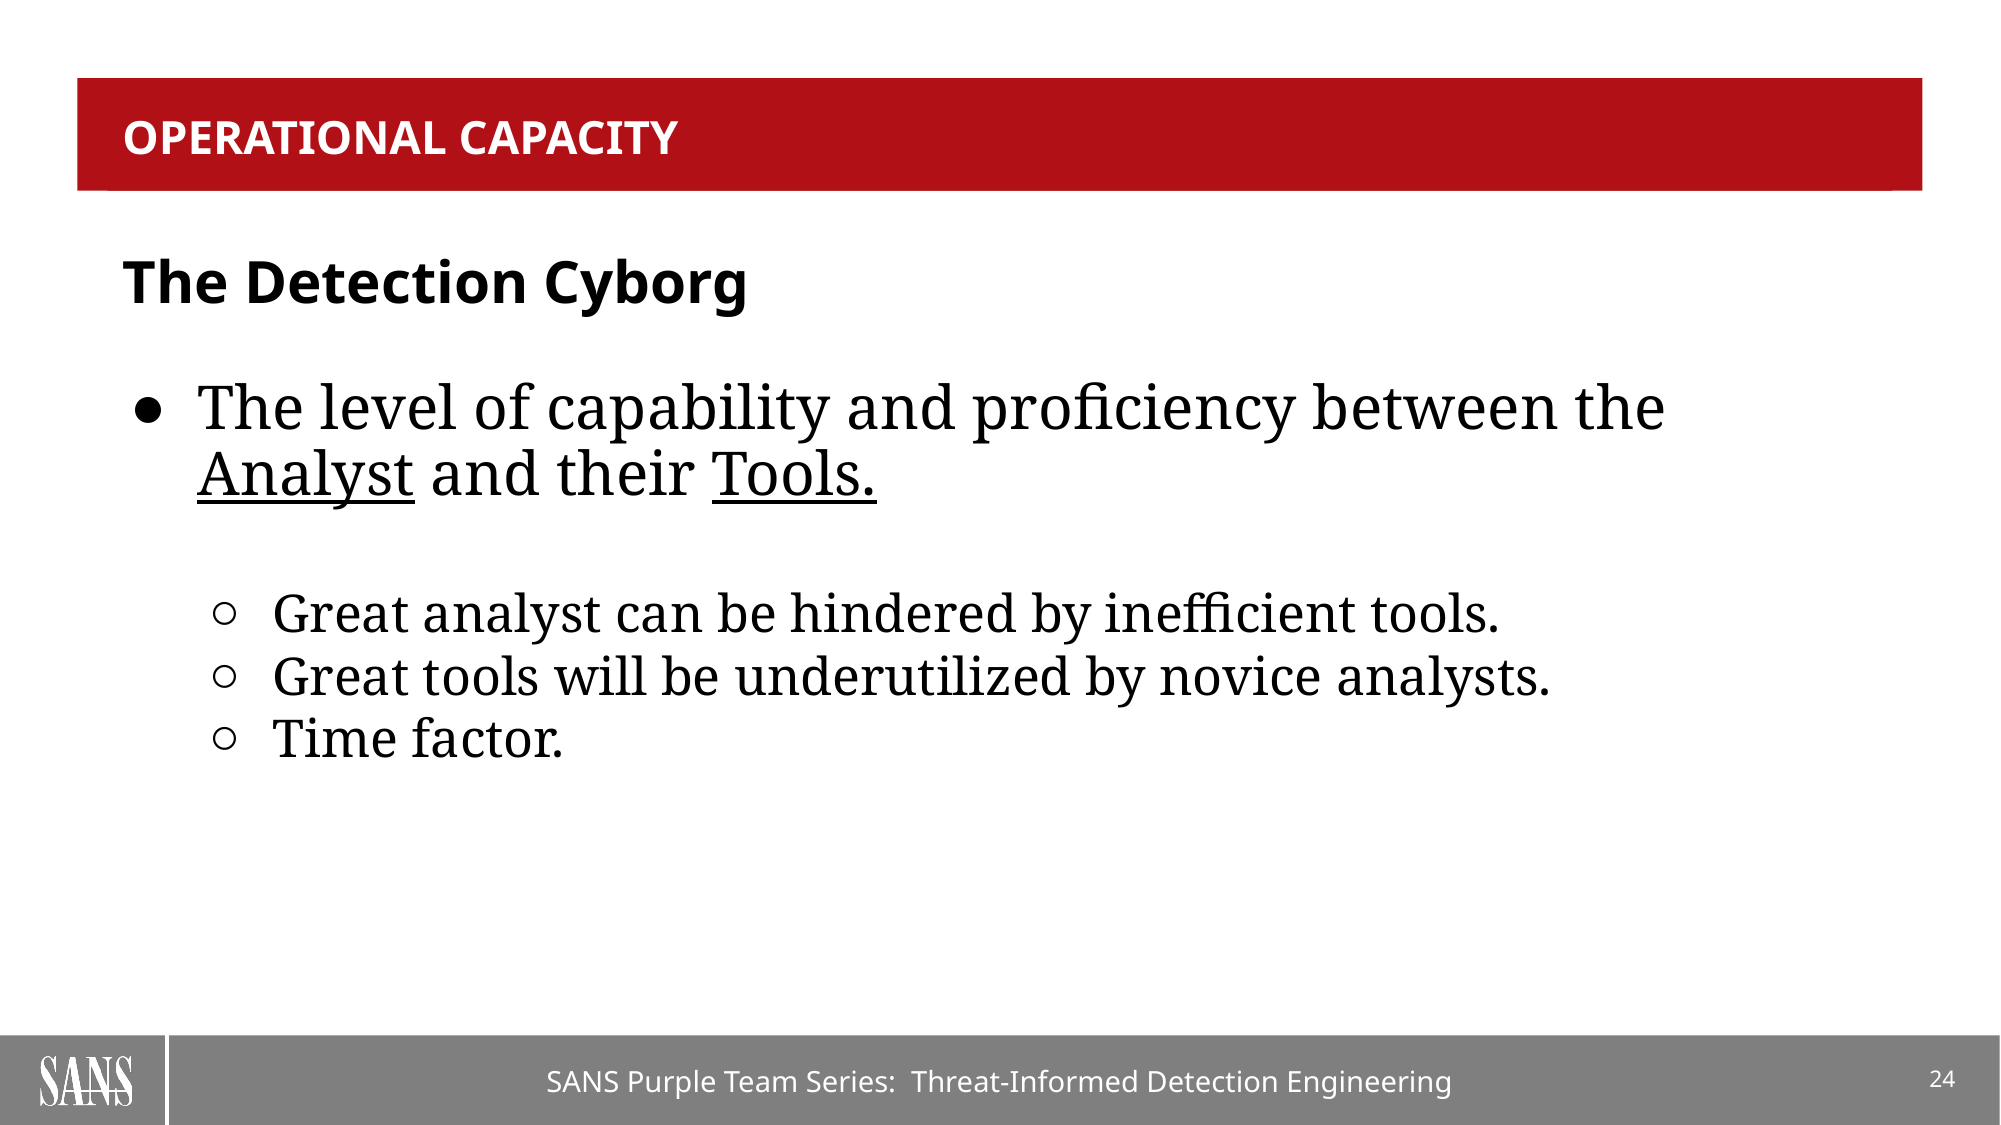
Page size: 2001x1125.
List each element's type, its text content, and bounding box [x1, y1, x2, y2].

list The level of capability and proficiency between the Analyst and their Tools. Great analyst can be hindered by inefficient tools. Great tools will be underutilized by novice analysts. Time factor. [107, 370, 1893, 980]
title Operational capacity [107, 78, 1893, 191]
subtitle The Detection Cyborg [107, 246, 1893, 343]
